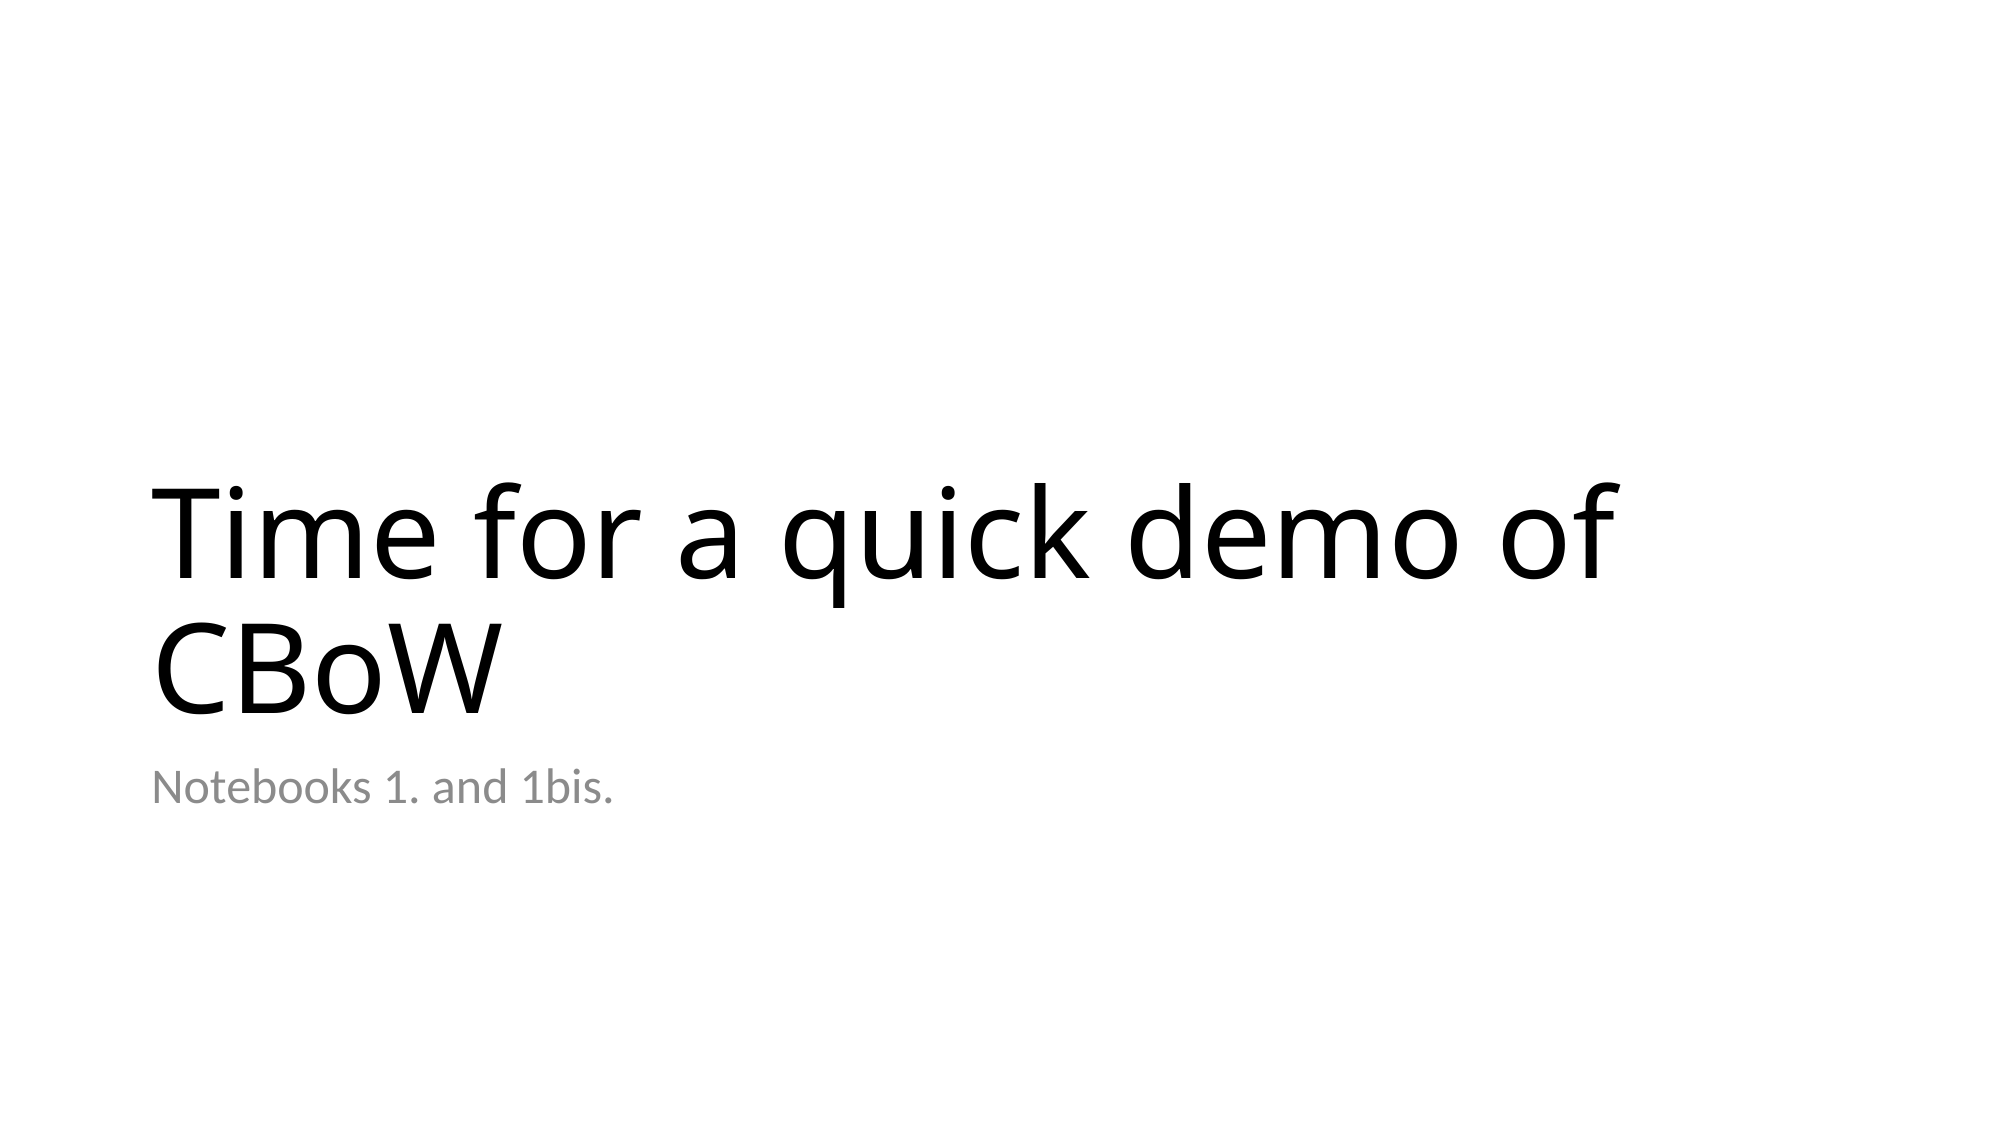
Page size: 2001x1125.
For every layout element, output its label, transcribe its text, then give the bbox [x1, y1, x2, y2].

title Time for a quick demo of CBoW [136, 280, 1862, 749]
list Notebooks 1. and 1bis. [136, 752, 1862, 999]
